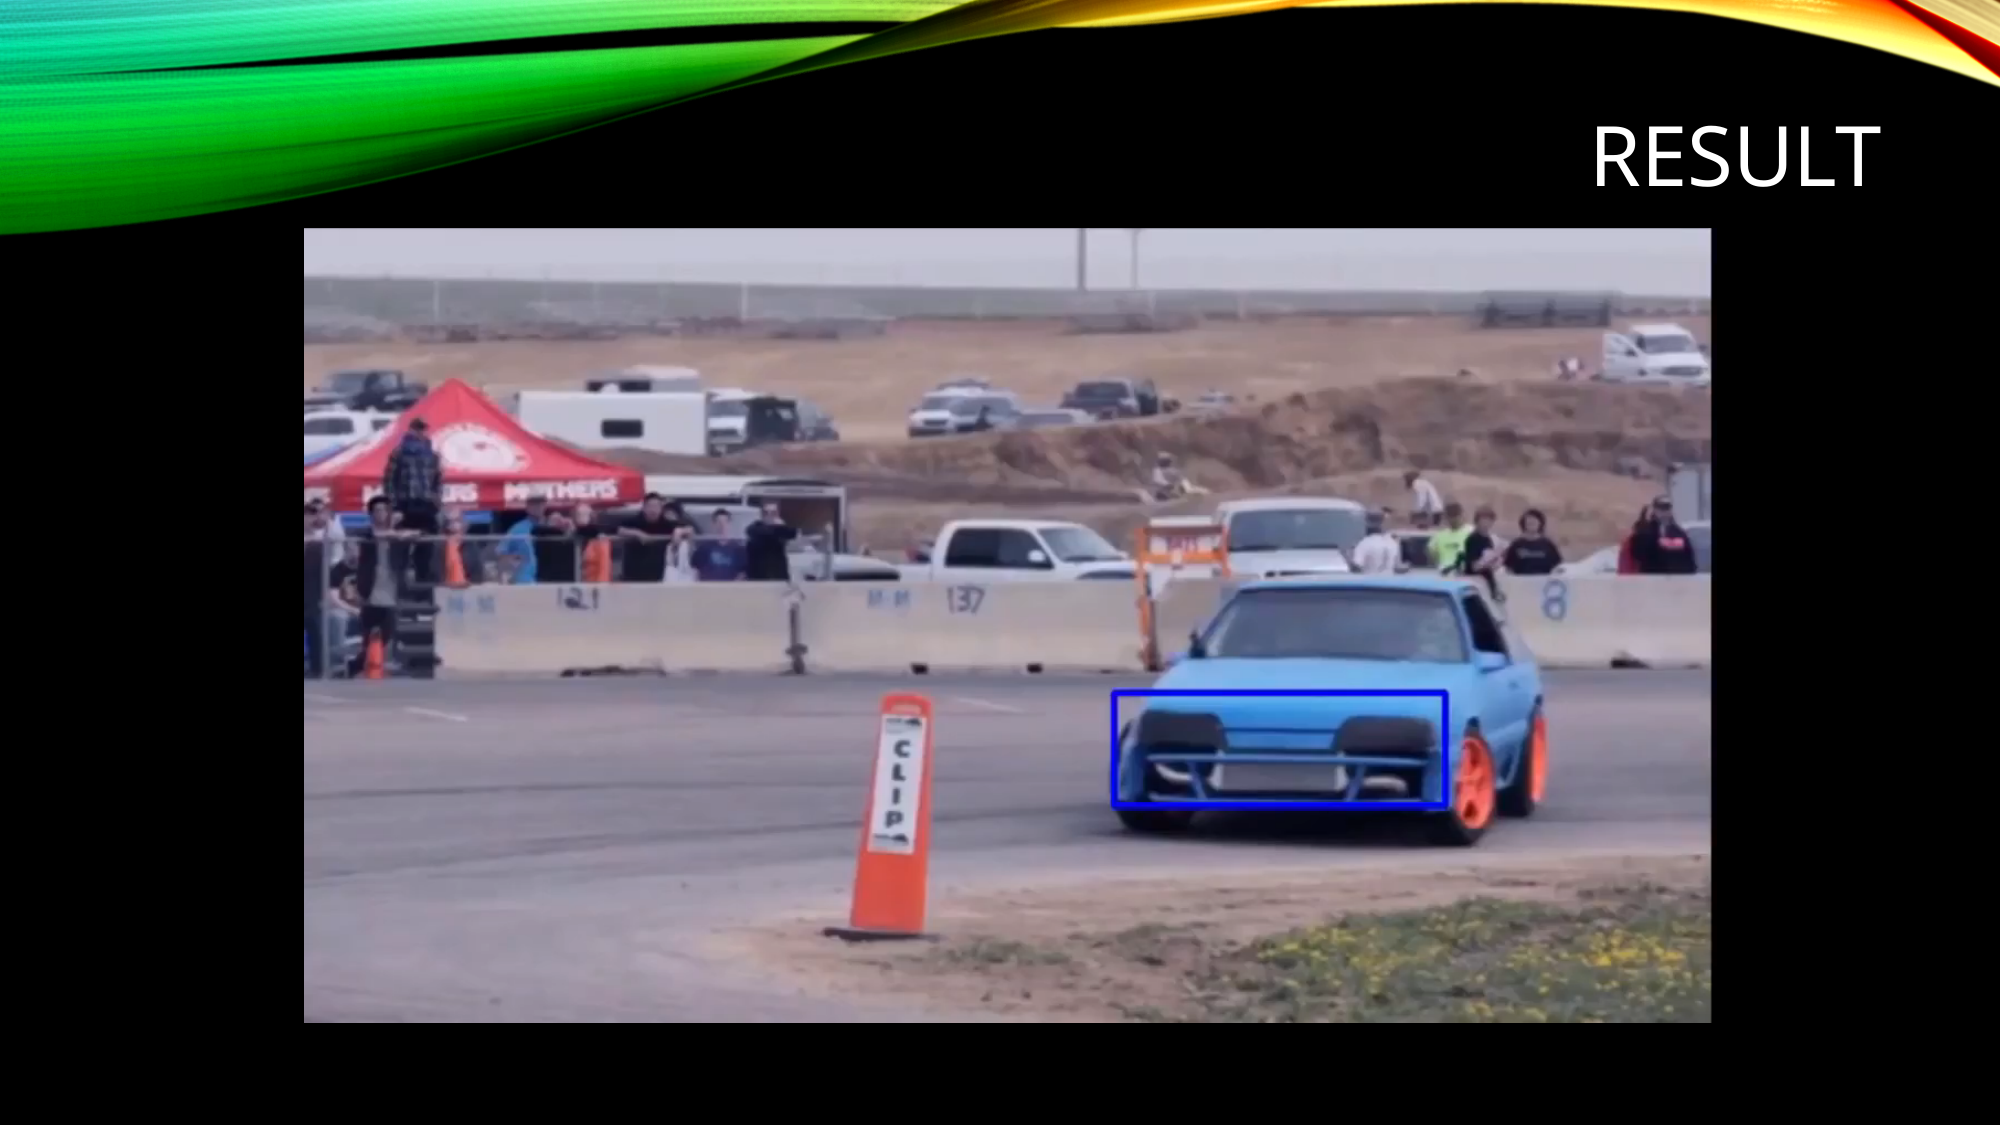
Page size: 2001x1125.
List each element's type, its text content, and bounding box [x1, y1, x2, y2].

picture [0, 0, 2000, 237]
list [302, 227, 1718, 1024]
title RESULT [484, 53, 1897, 266]
